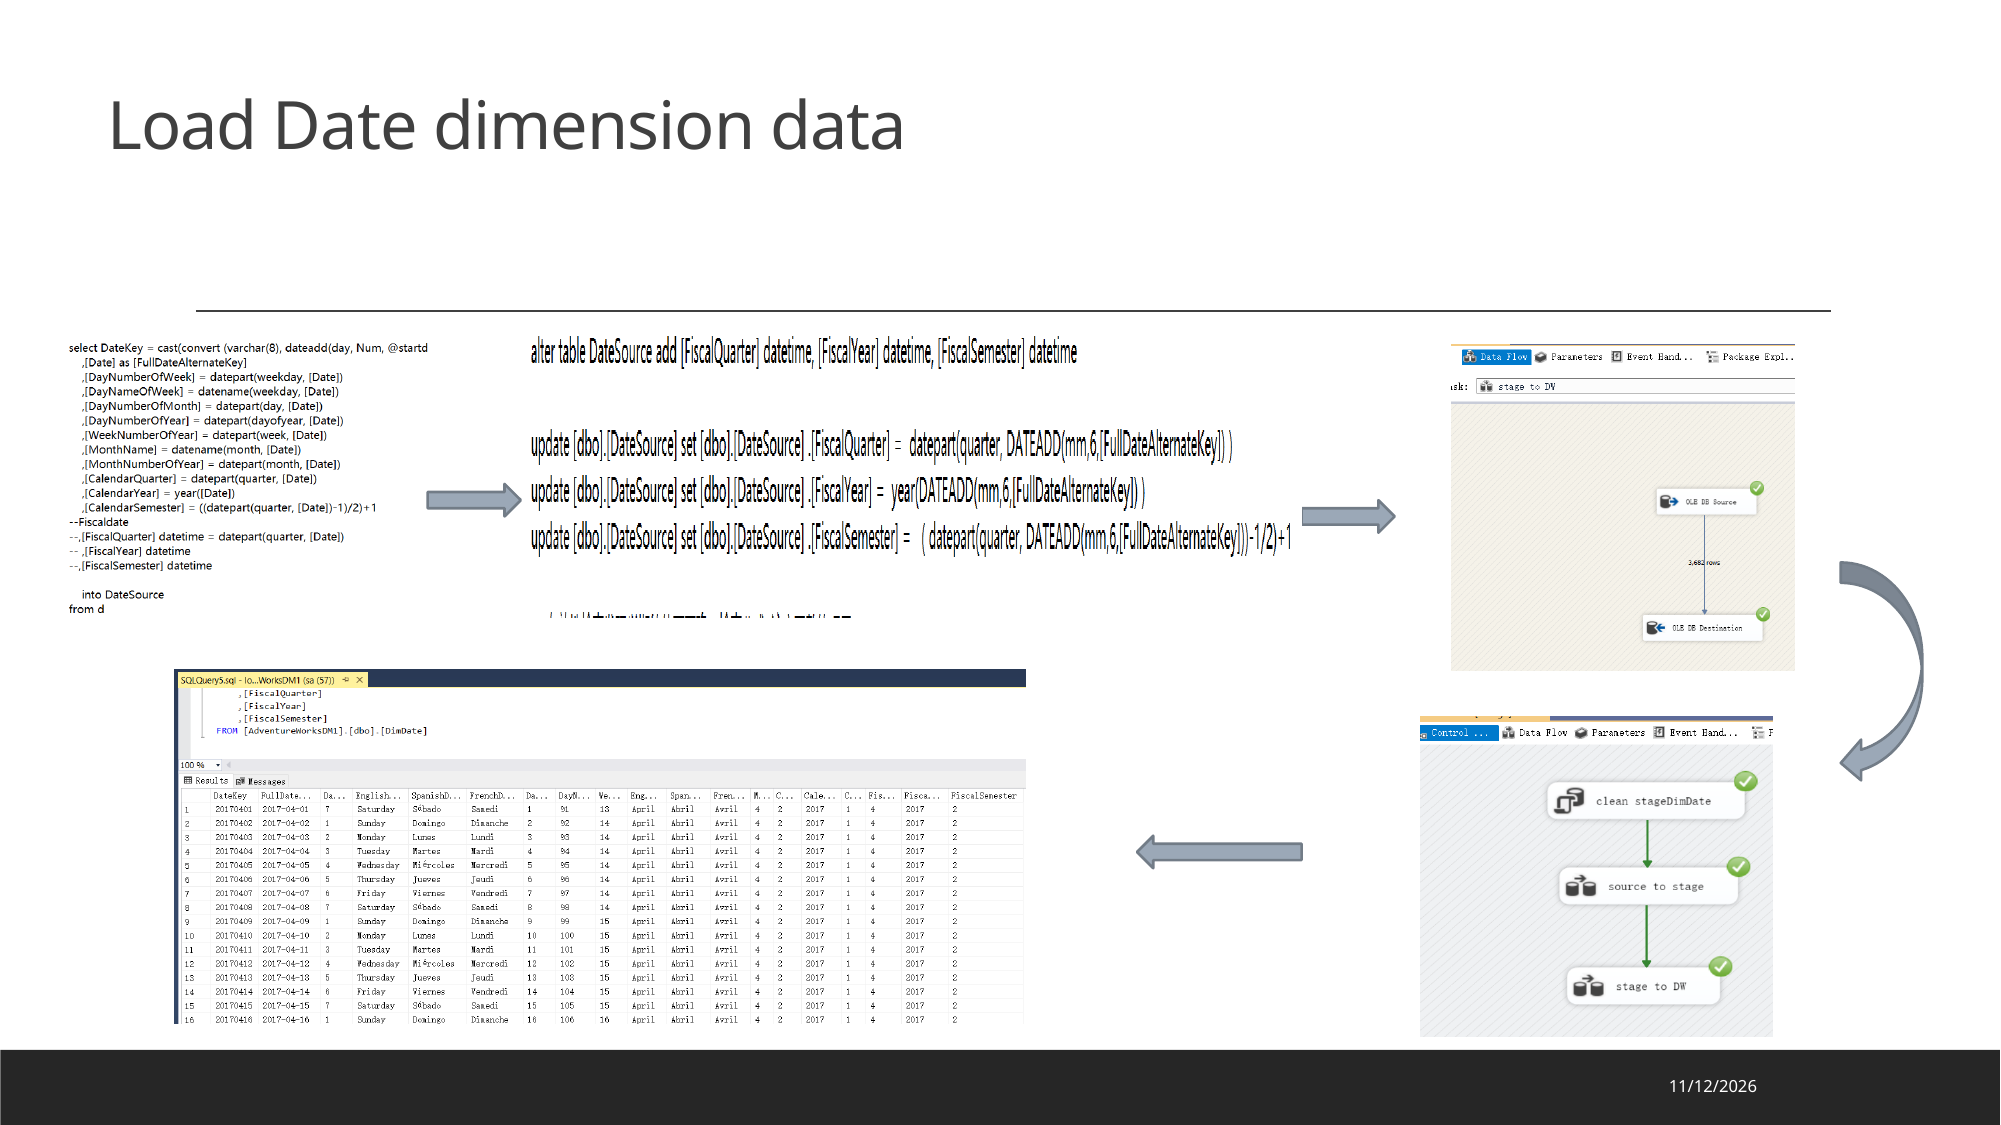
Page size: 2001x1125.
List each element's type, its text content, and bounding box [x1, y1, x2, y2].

title Load Date dimension data [92, 48, 1743, 172]
text_box [1839, 561, 1924, 782]
text_box [438, 482, 522, 518]
text_box [1136, 834, 1303, 870]
text_box [1309, 498, 1396, 534]
picture [1450, 344, 1795, 671]
picture [174, 668, 1026, 1025]
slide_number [1348, 1057, 1773, 1118]
picture [529, 333, 1302, 619]
picture [1419, 716, 1773, 1037]
picture [67, 329, 429, 616]
